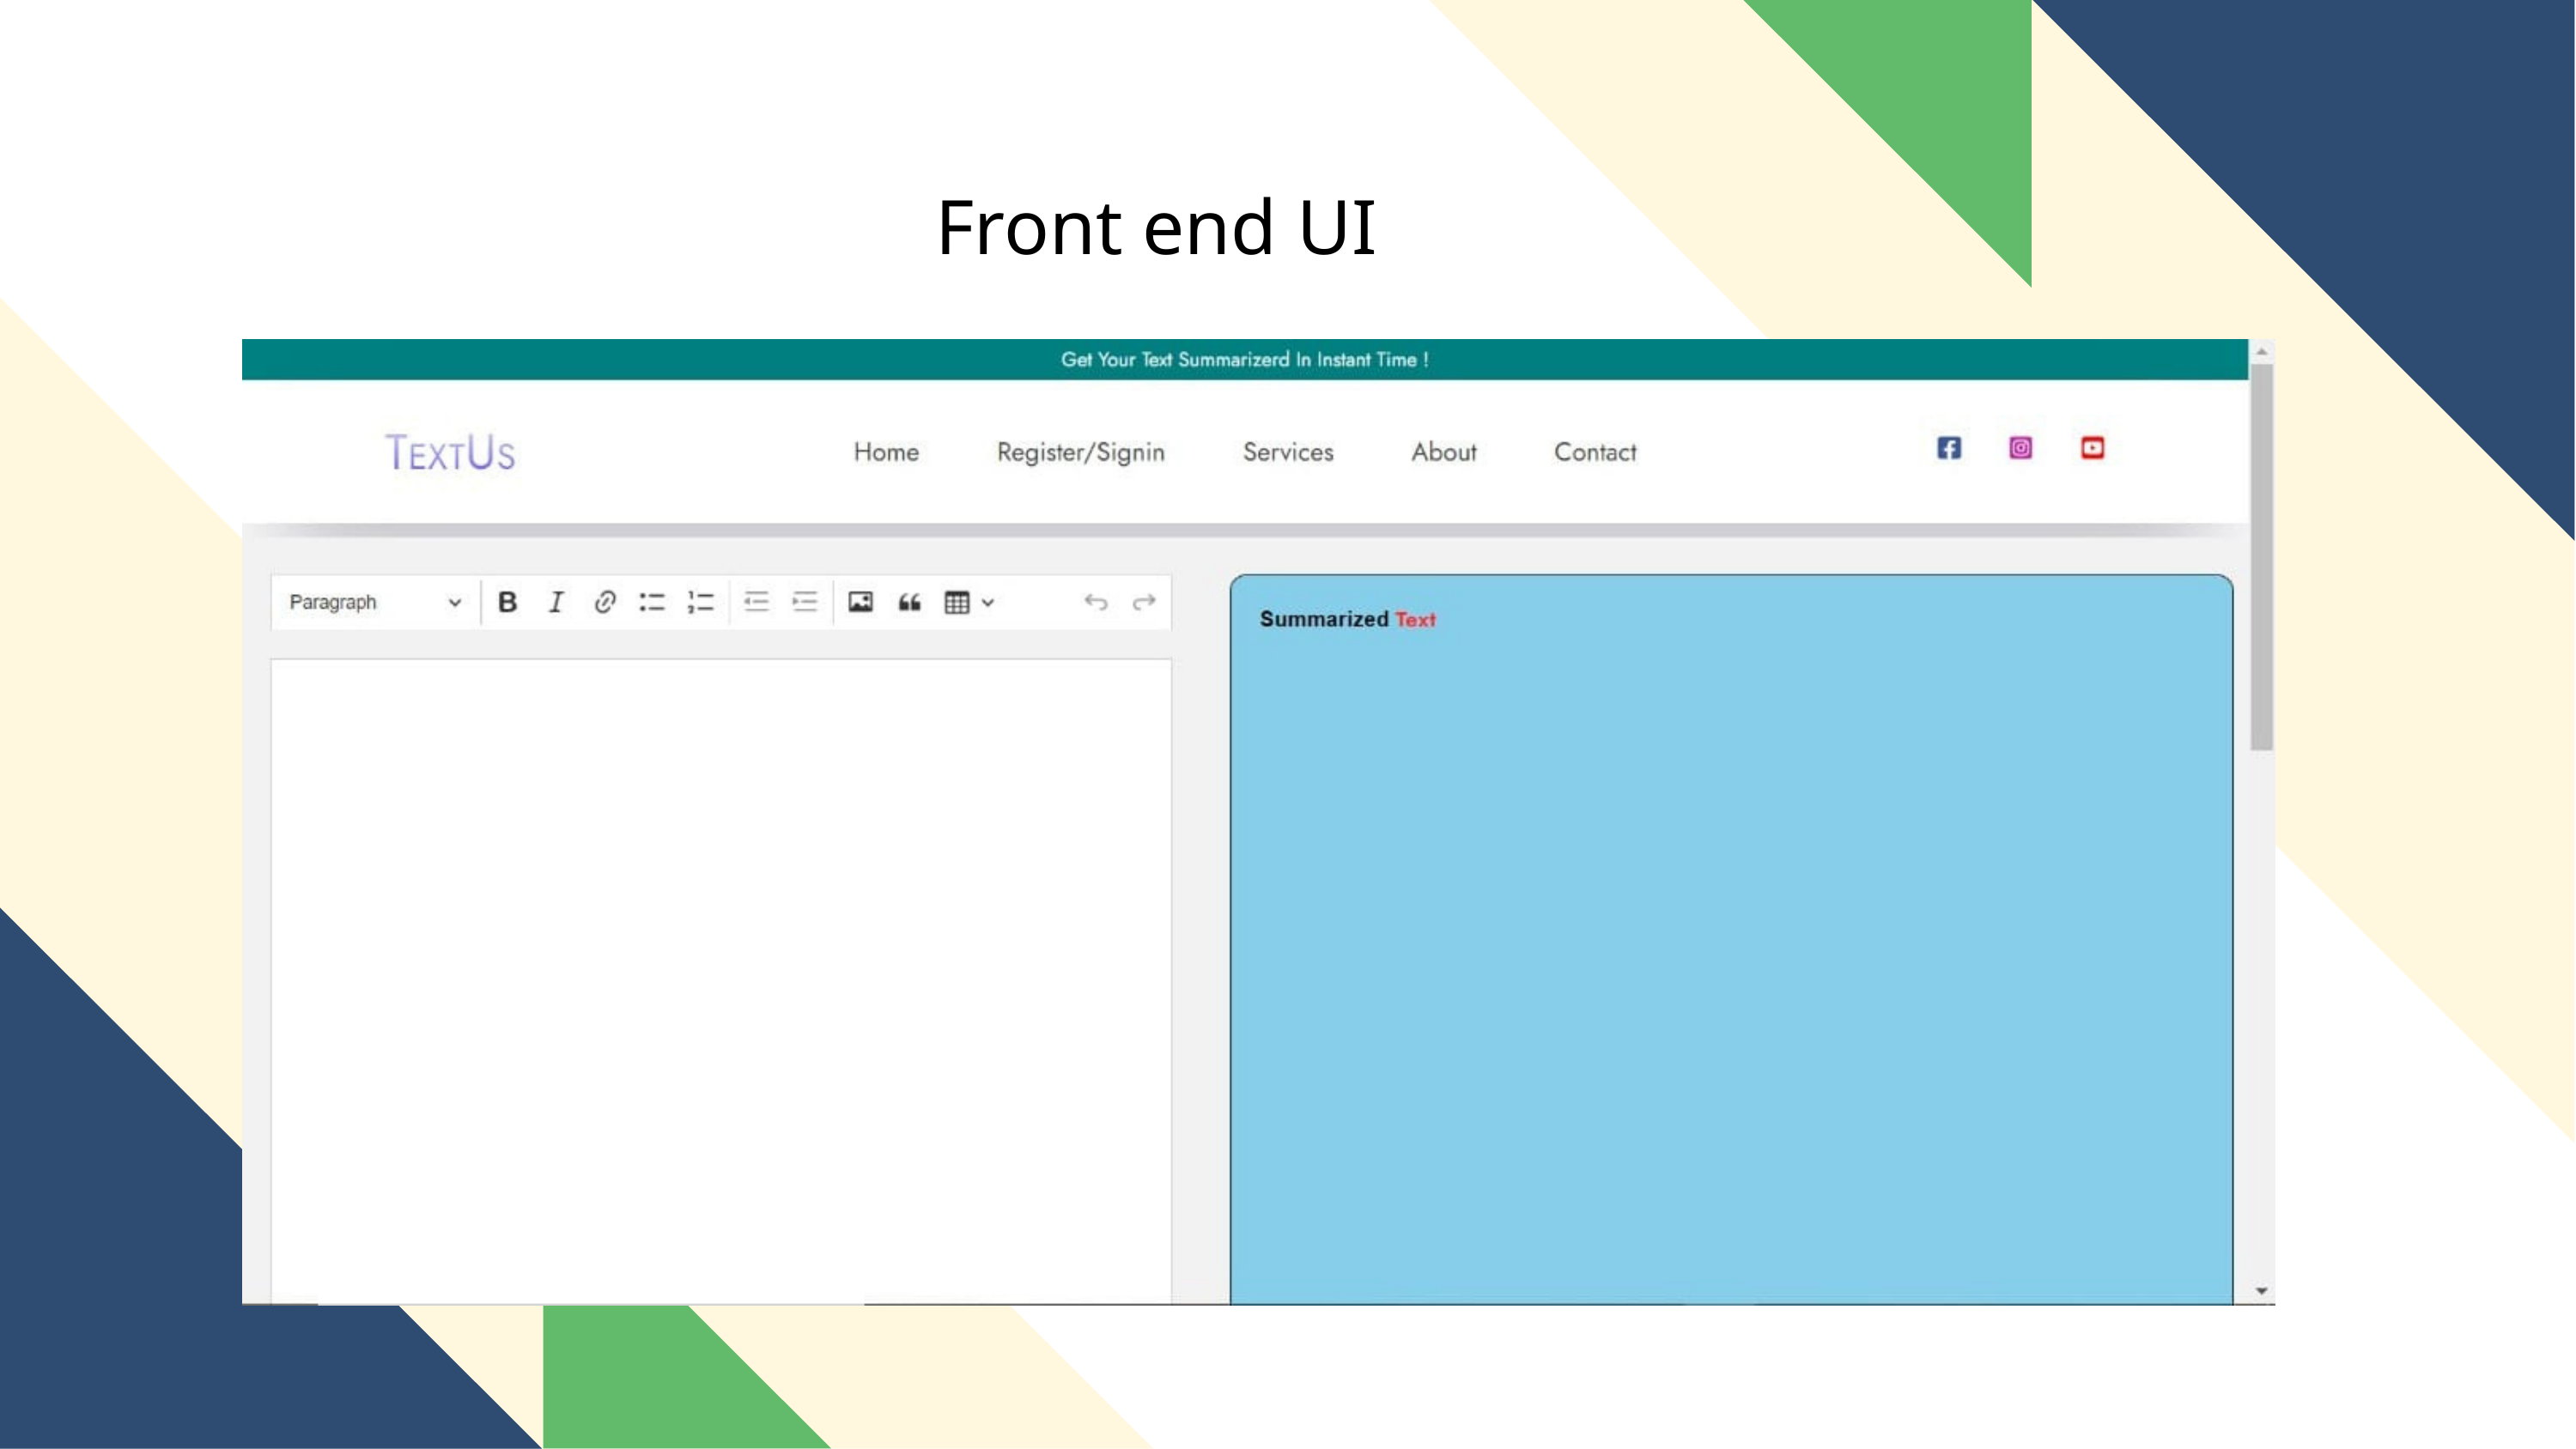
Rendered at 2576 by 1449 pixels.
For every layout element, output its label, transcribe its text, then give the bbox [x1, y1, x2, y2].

picture [242, 339, 2276, 1306]
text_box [1420, 0, 2575, 1144]
text_box Front end UI [543, 164, 1416, 270]
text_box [0, 297, 1154, 1449]
